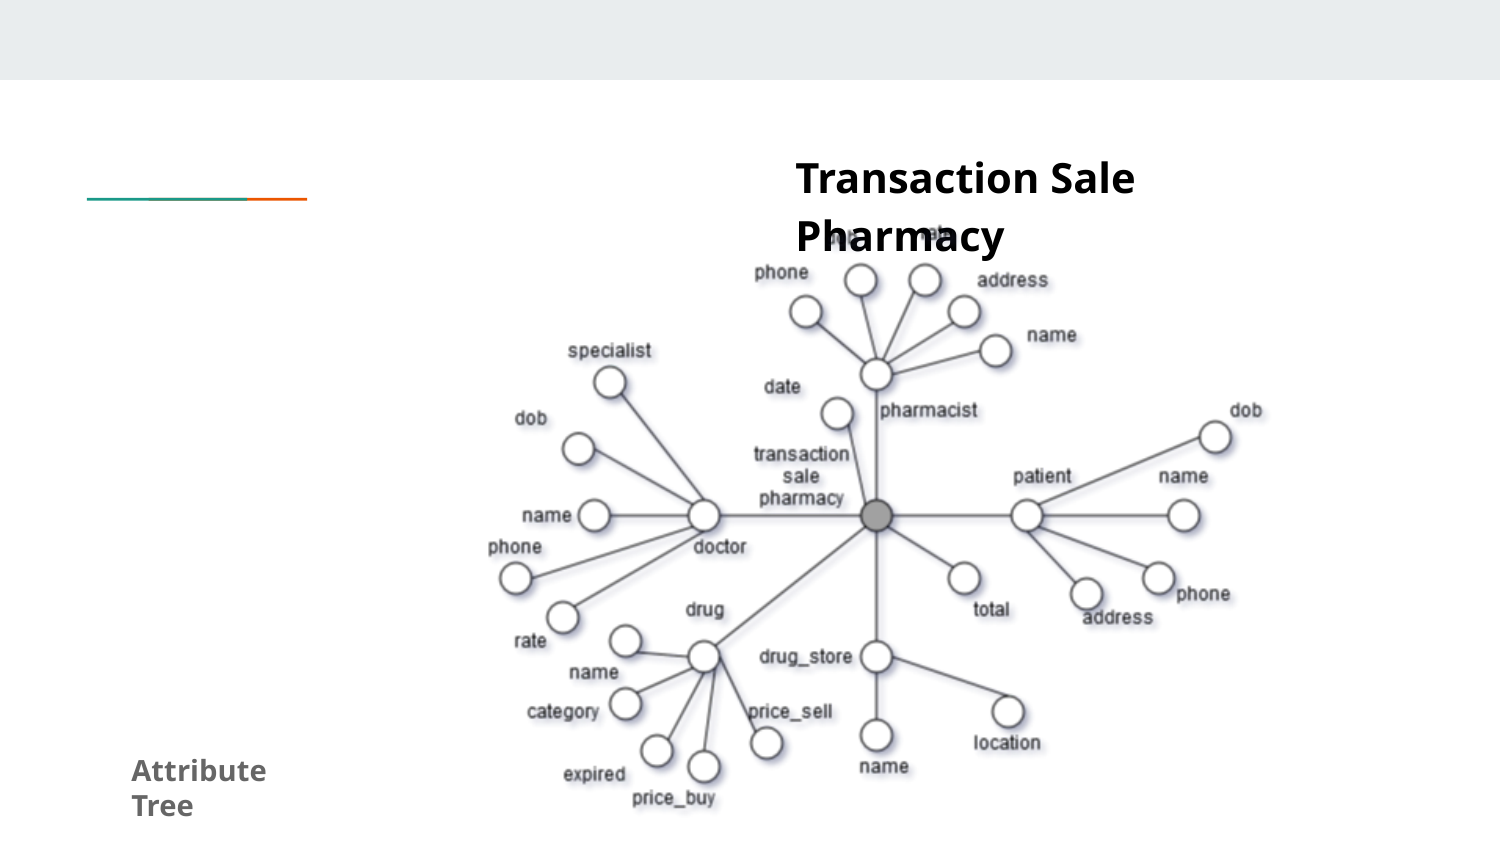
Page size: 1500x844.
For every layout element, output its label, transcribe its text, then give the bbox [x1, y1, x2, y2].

list Attribute Tree [116, 737, 347, 804]
title Transaction Sale Pharmacy [630, 129, 1365, 218]
picture [484, 217, 1312, 832]
